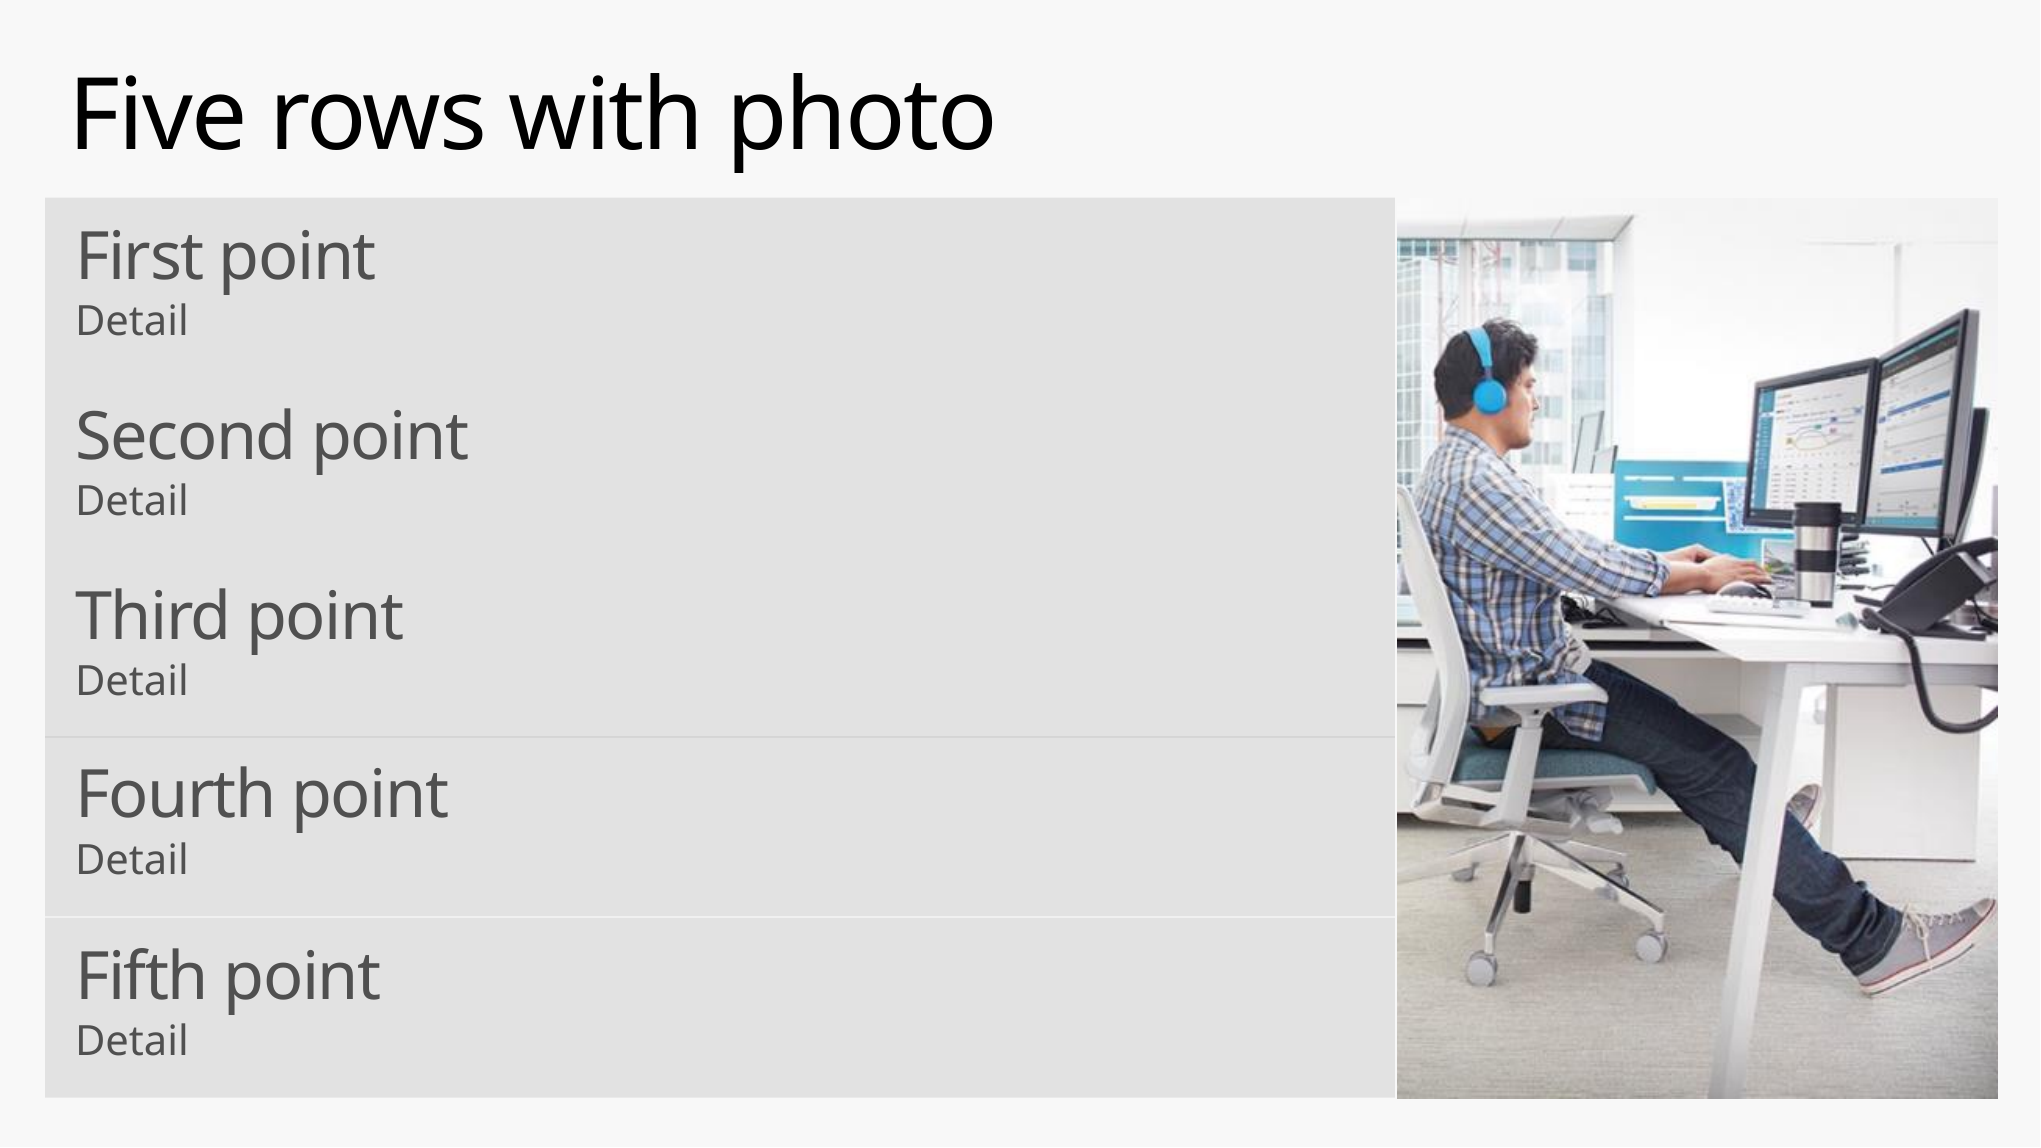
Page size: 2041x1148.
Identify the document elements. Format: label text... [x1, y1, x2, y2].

text_box Second point Detail [45, 377, 1395, 557]
text_box First point Detail [45, 197, 1395, 377]
text_box Fifth point Detail [45, 917, 1395, 1098]
title Five rows with photo [45, 48, 1996, 199]
text_box Fourth point Detail [45, 736, 1395, 917]
text_box Third point Detail [45, 557, 1395, 736]
picture [1397, 198, 1998, 1100]
